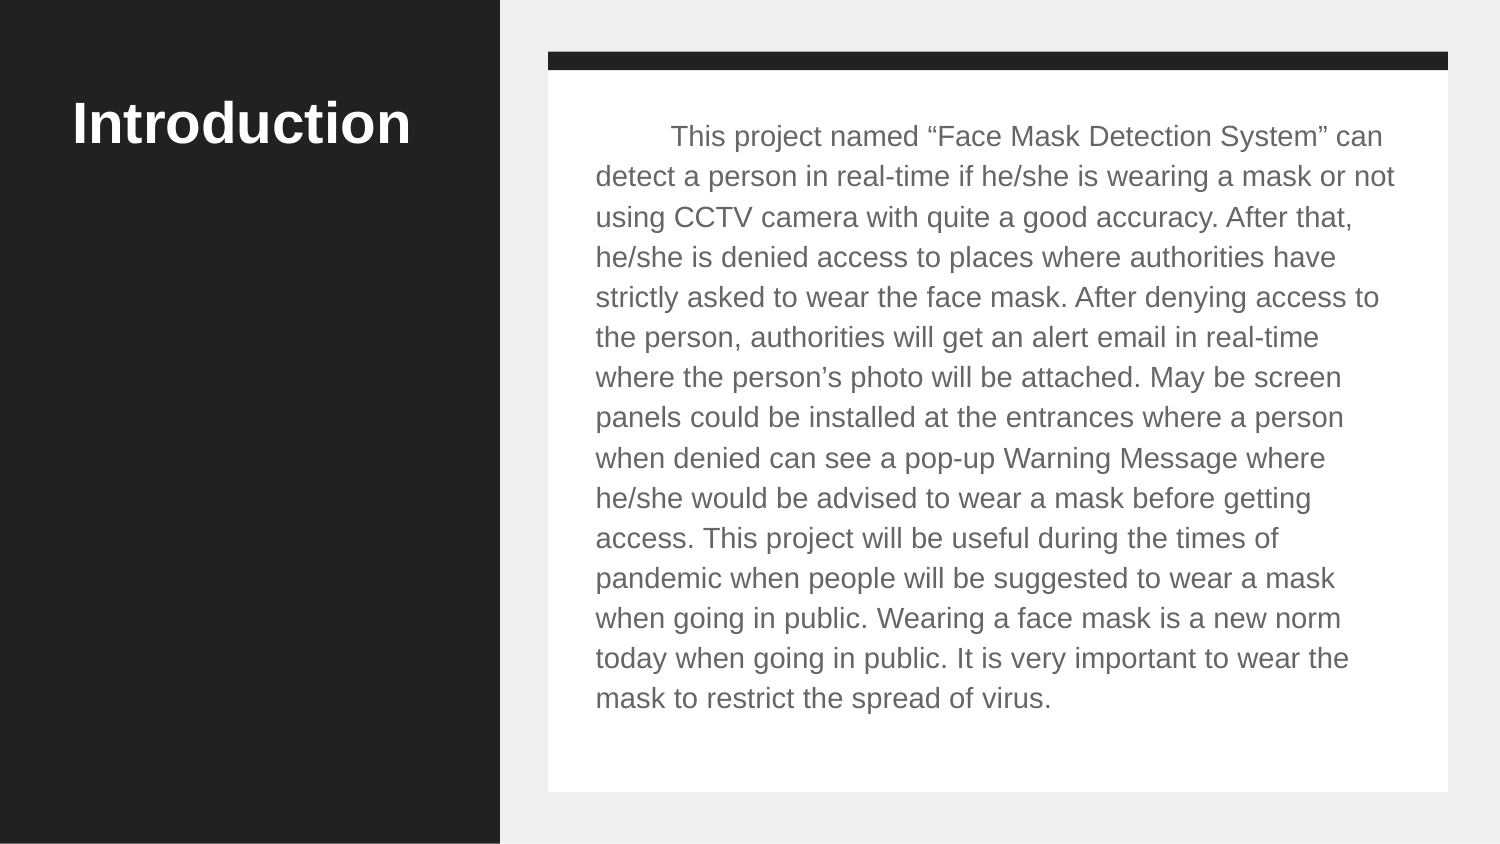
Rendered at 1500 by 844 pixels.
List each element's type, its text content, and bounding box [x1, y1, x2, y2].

title Introduction [57, 70, 443, 792]
list This project named “Face Mask Detection System” can detect a person in real-time if he/she is wearing a mask or not using CCTV camera with quite a good accuracy. After that, he/she is denied access to places where authorities have strictly asked to wear the face mask. After denying access to the person, authorities will get an alert email in real-time where the person’s photo will be attached. May be screen panels could be installed at the entrances where a person when denied can see a pop-up Warning Message where he/she would be advised to wear a mask before getting access. This project will be useful during the times of pandemic when people will be suggested to wear a mask when going in public. Wearing a face mask is a new norm today when going in public. It is very important to wear the mask to restrict the spread of virus. [580, 97, 1416, 756]
